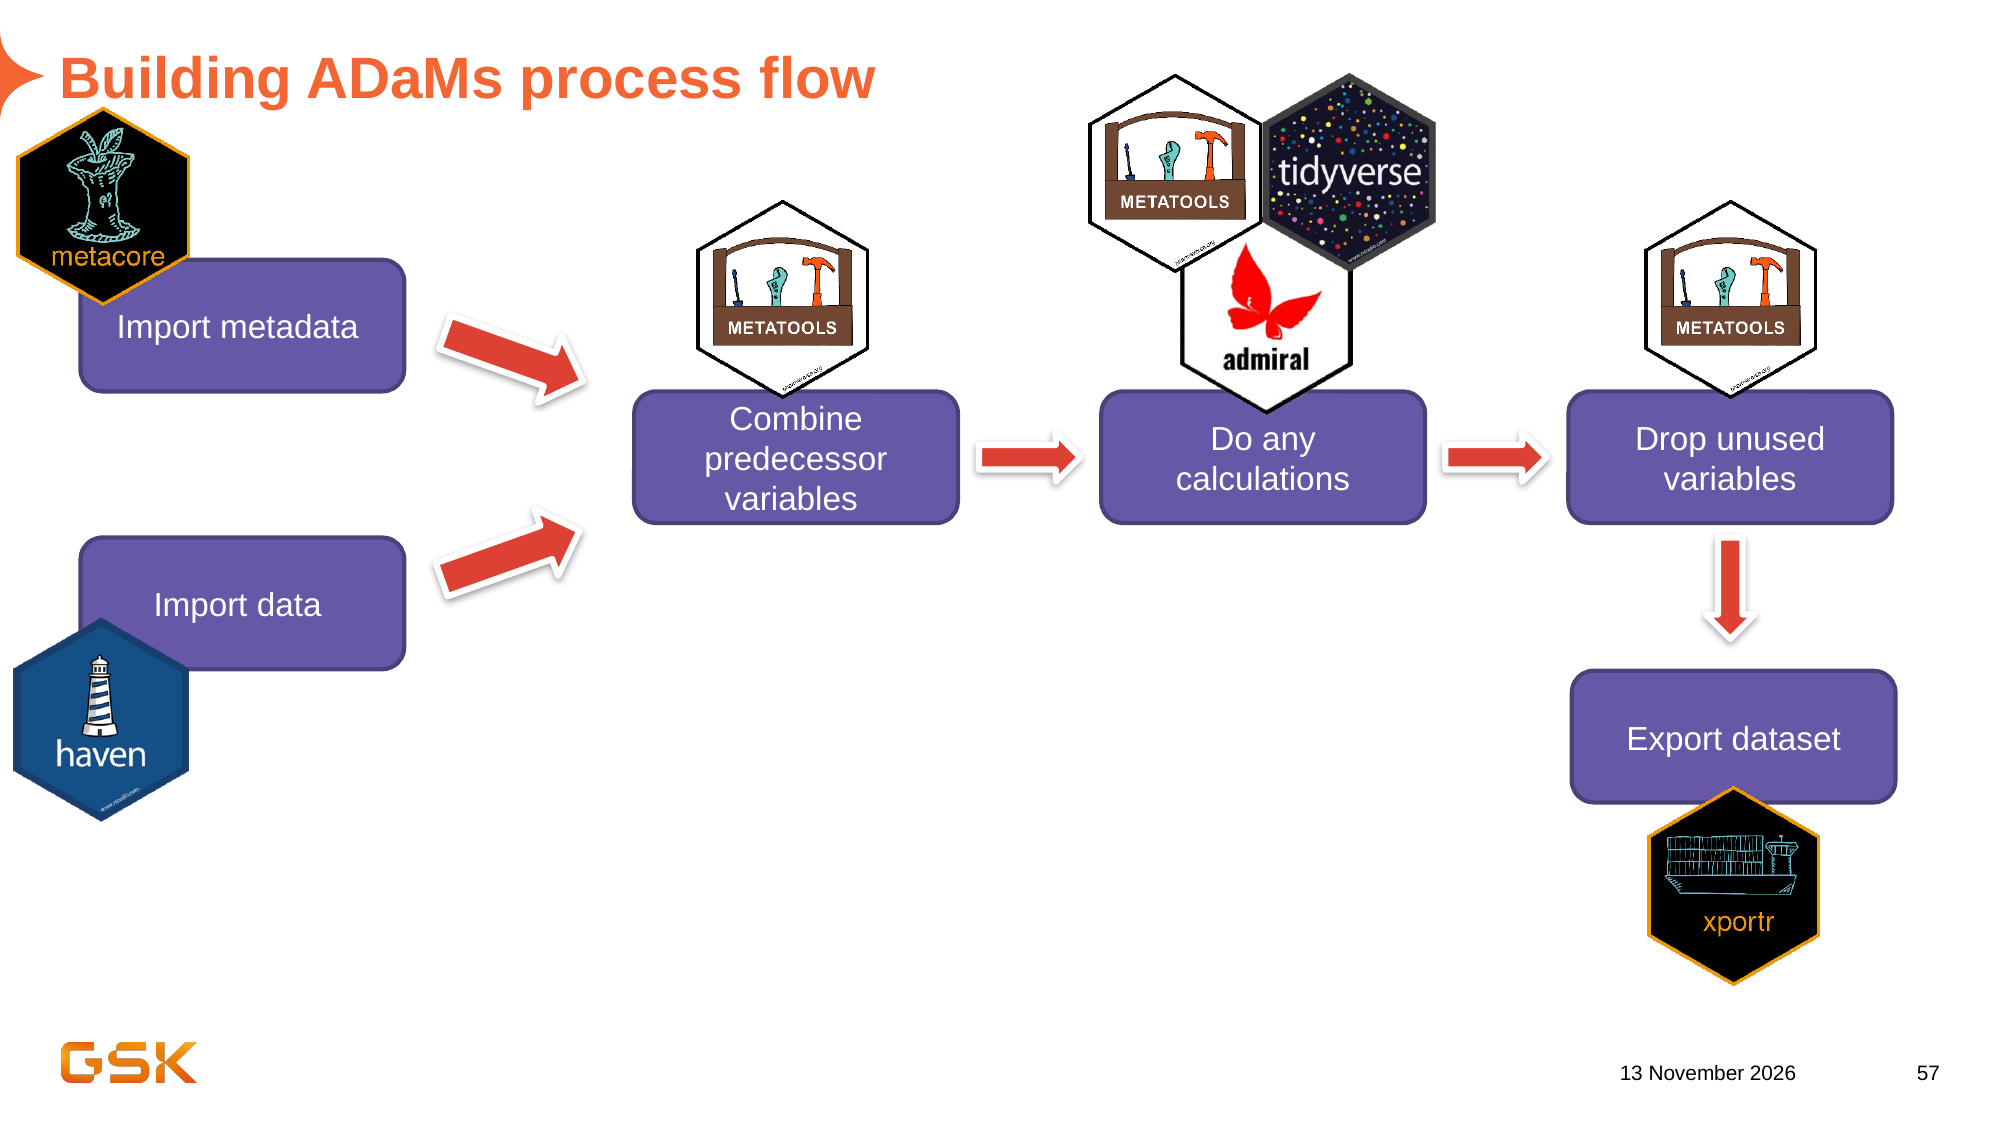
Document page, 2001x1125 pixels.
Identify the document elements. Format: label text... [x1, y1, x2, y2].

picture [1643, 198, 1817, 399]
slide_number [1340, 1040, 1797, 1085]
text_box [1702, 534, 1758, 643]
text_box [432, 506, 583, 600]
text_box Drop unused variables [1566, 389, 1895, 526]
picture [1088, 71, 1436, 415]
picture [696, 198, 870, 399]
picture [61, 1042, 197, 1083]
picture [12, 617, 190, 822]
text_box Import metadata [78, 257, 407, 394]
picture [16, 105, 190, 307]
text_box [975, 429, 1084, 485]
text_box [436, 312, 586, 406]
picture [1647, 785, 1821, 986]
text_box [1442, 429, 1550, 485]
text_box Export dataset [1569, 668, 1898, 805]
slide_number 57 [1851, 1040, 1940, 1085]
title Building ADaMs process flow [59, 39, 1940, 111]
text_box Combine predecessor variables [631, 389, 961, 526]
text_box Do any calculations [1099, 389, 1428, 526]
text_box Import data [78, 535, 407, 672]
